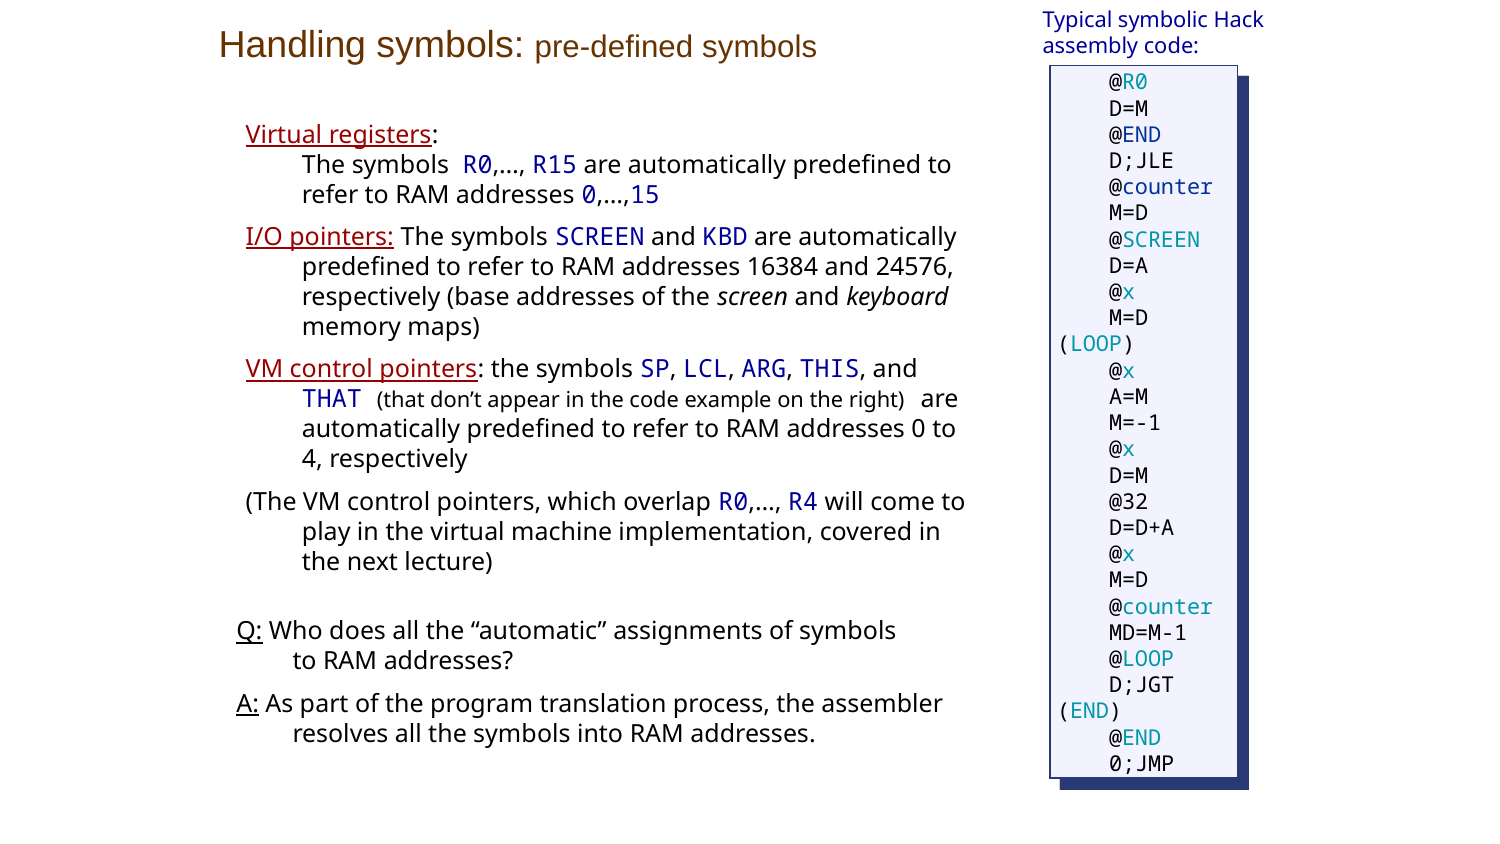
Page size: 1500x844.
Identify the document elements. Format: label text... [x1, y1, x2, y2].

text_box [1030, 0, 1285, 779]
text_box Virtual registers: The symbols R0,…, R15 are automatically predefined to refer to RAM addresses 0,…,15 I/O pointers: The symbols SCREEN and KBD are automatically predefined to refer to RAM addresses 16384 and 24576, respectively (base addresses of the screen and keyboard memory maps) VM control pointers: the symbols SP, LCL, ARG, THIS, and THAT (that don’t appear in the code example on the right) are automatically predefined to refer to RAM addresses 0 to 4, respectively (The VM control pointers, which overlap R0,…, R4 will come to play in the virtual machine implementation, covered in the next lecture) [234, 112, 985, 525]
text_box Handling symbols: pre-defined symbols [207, 9, 1025, 75]
text_box Q: Who does all the “automatic” assignments of symbols to RAM addresses? A: As part of the program translation process, the assembler resolves all the symbols into RAM addresses. [224, 609, 1003, 760]
